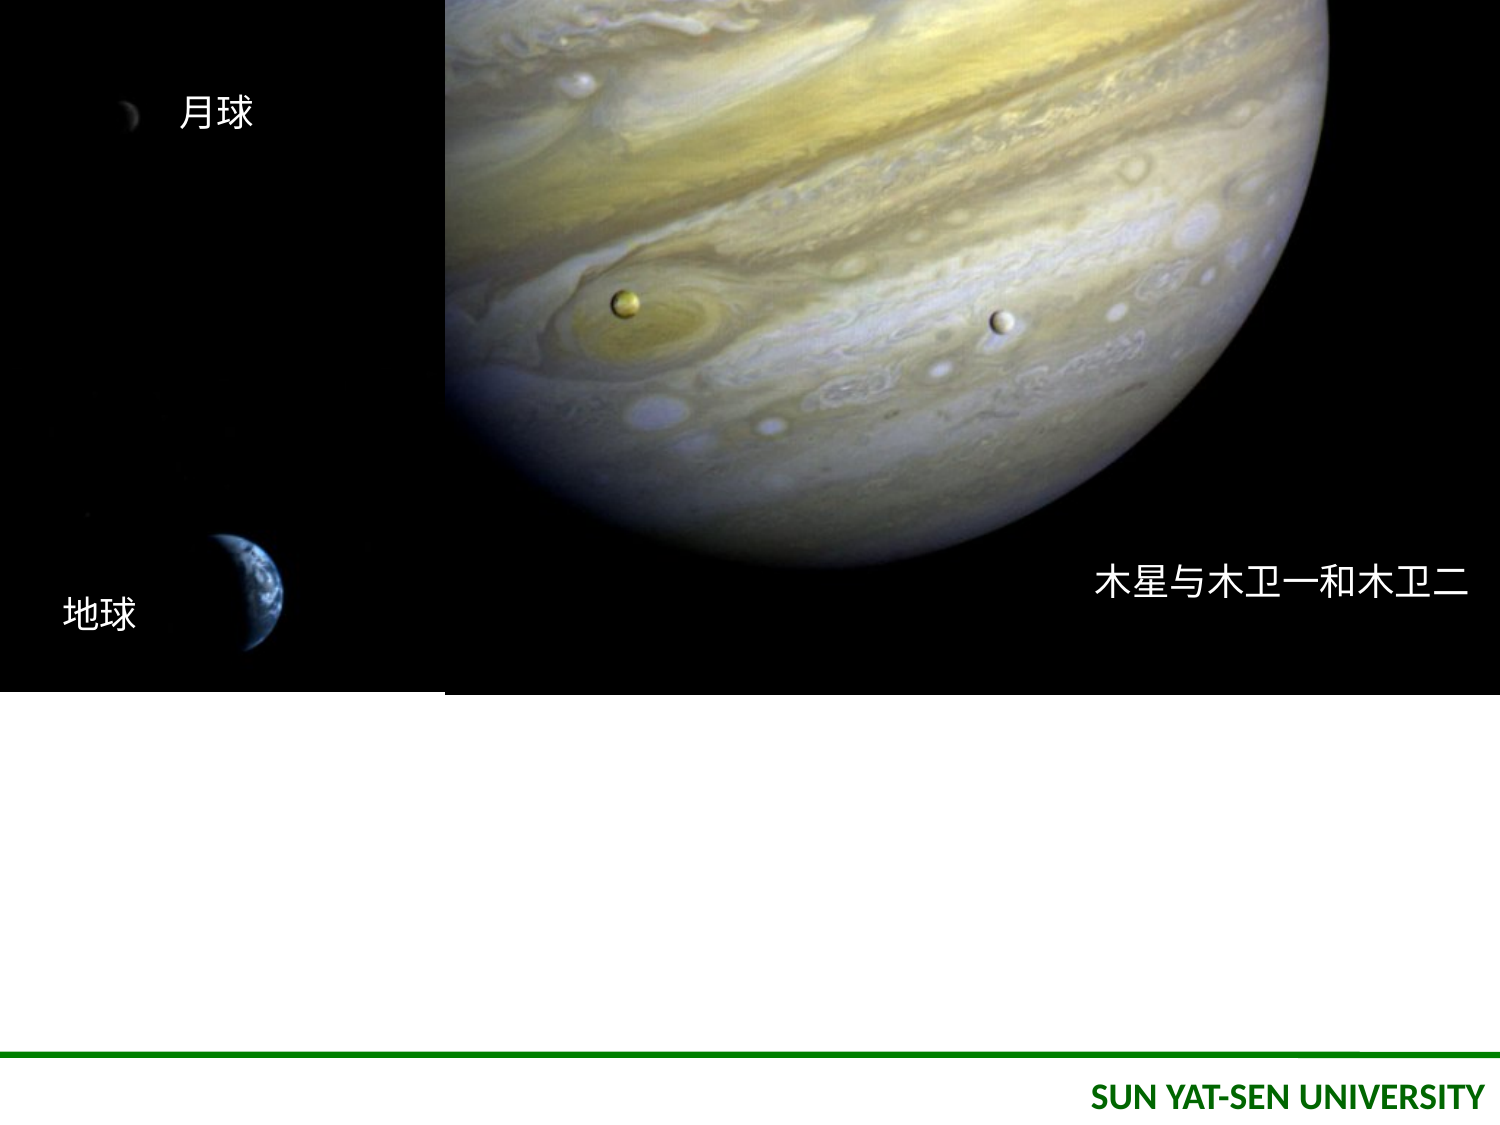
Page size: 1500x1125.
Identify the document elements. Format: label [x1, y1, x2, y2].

picture [0, 0, 1500, 695]
